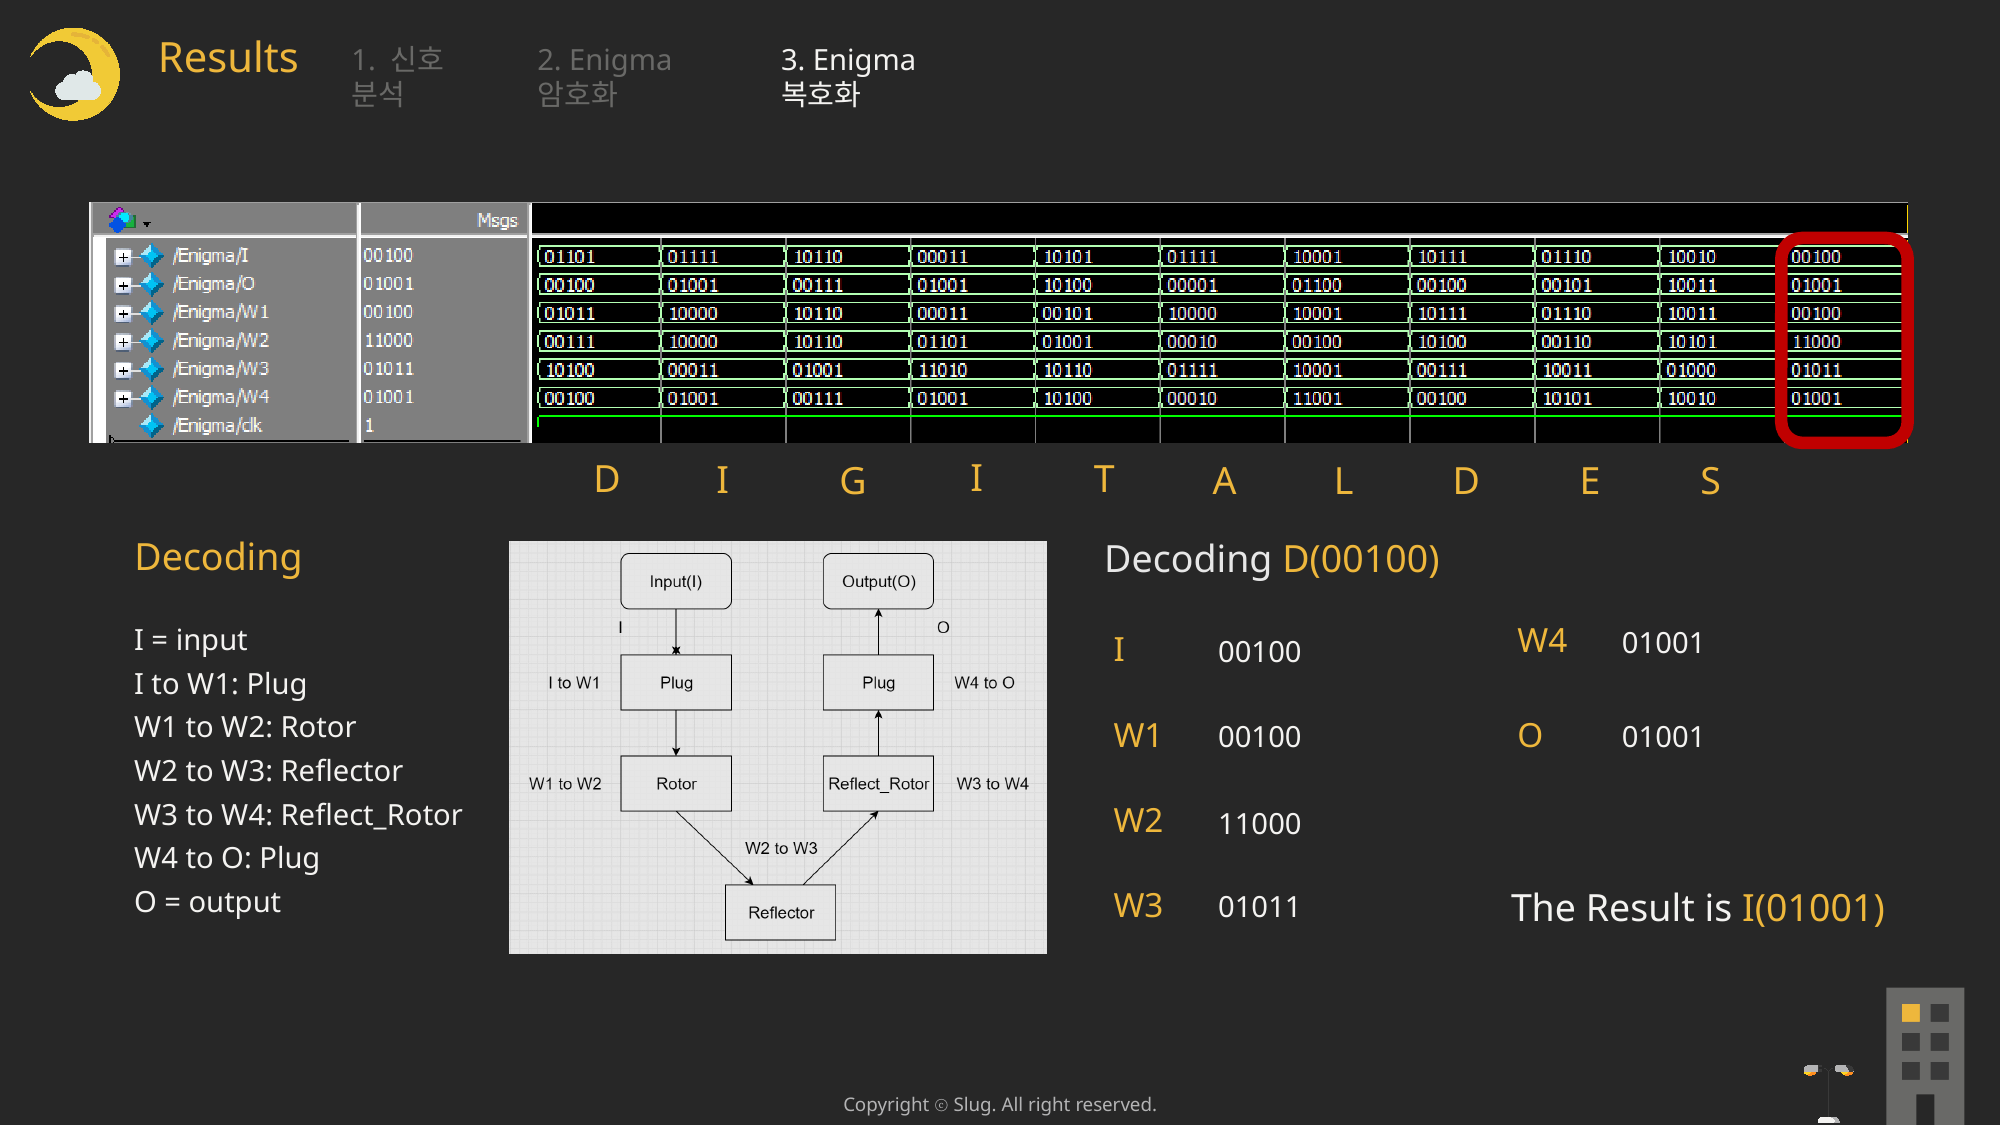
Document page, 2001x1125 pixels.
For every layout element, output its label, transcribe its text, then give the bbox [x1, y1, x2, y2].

text_box Decoding [119, 525, 533, 586]
text_box E [1564, 449, 1615, 510]
text_box W1 [1098, 706, 1203, 762]
text_box A [1197, 449, 1248, 510]
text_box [1804, 1065, 1854, 1123]
text_box S [1685, 449, 1742, 510]
text_box D [578, 447, 629, 508]
text_box 00100 [1203, 702, 1351, 762]
text_box G [824, 449, 875, 510]
text_box 11000 [1203, 789, 1351, 848]
text_box I [951, 446, 1002, 507]
text_box The Result is I(01001) [1496, 876, 1908, 937]
text_box O [1502, 706, 1607, 762]
text_box 01001 [1607, 702, 1755, 762]
text_box Copyright ⓒ Slug. All right reserved. [799, 1084, 1201, 1123]
text_box I [1098, 621, 1203, 676]
text_box 3. Enigma 복호화 [766, 33, 1019, 119]
text_box W3 [1098, 877, 1203, 932]
picture [89, 202, 1908, 443]
text_box D [1437, 449, 1488, 510]
text_box W2 [1098, 791, 1203, 847]
text_box W4 [1502, 611, 1607, 667]
text_box 00100 [1203, 616, 1351, 676]
text_box I [697, 448, 748, 509]
text_box T [1078, 447, 1129, 508]
picture [509, 541, 1047, 954]
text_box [30, 28, 120, 121]
text_box 01001 [1607, 607, 1755, 667]
text_box Results [143, 23, 437, 89]
text_box I = input I to W1: Plug W1 to W2: Rotor W2 to W3: Reflector W3 to W4: Reflect_Rotor W4 to O: Plug O = output [119, 605, 509, 926]
text_box 01011 [1203, 872, 1351, 932]
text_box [1886, 987, 1965, 1125]
text_box Decoding D(00100) [1089, 528, 1503, 588]
text_box 2. Enigma 암호화 [522, 33, 766, 119]
text_box L [1318, 449, 1369, 510]
text_box 1. 신호 분석 [336, 33, 519, 119]
